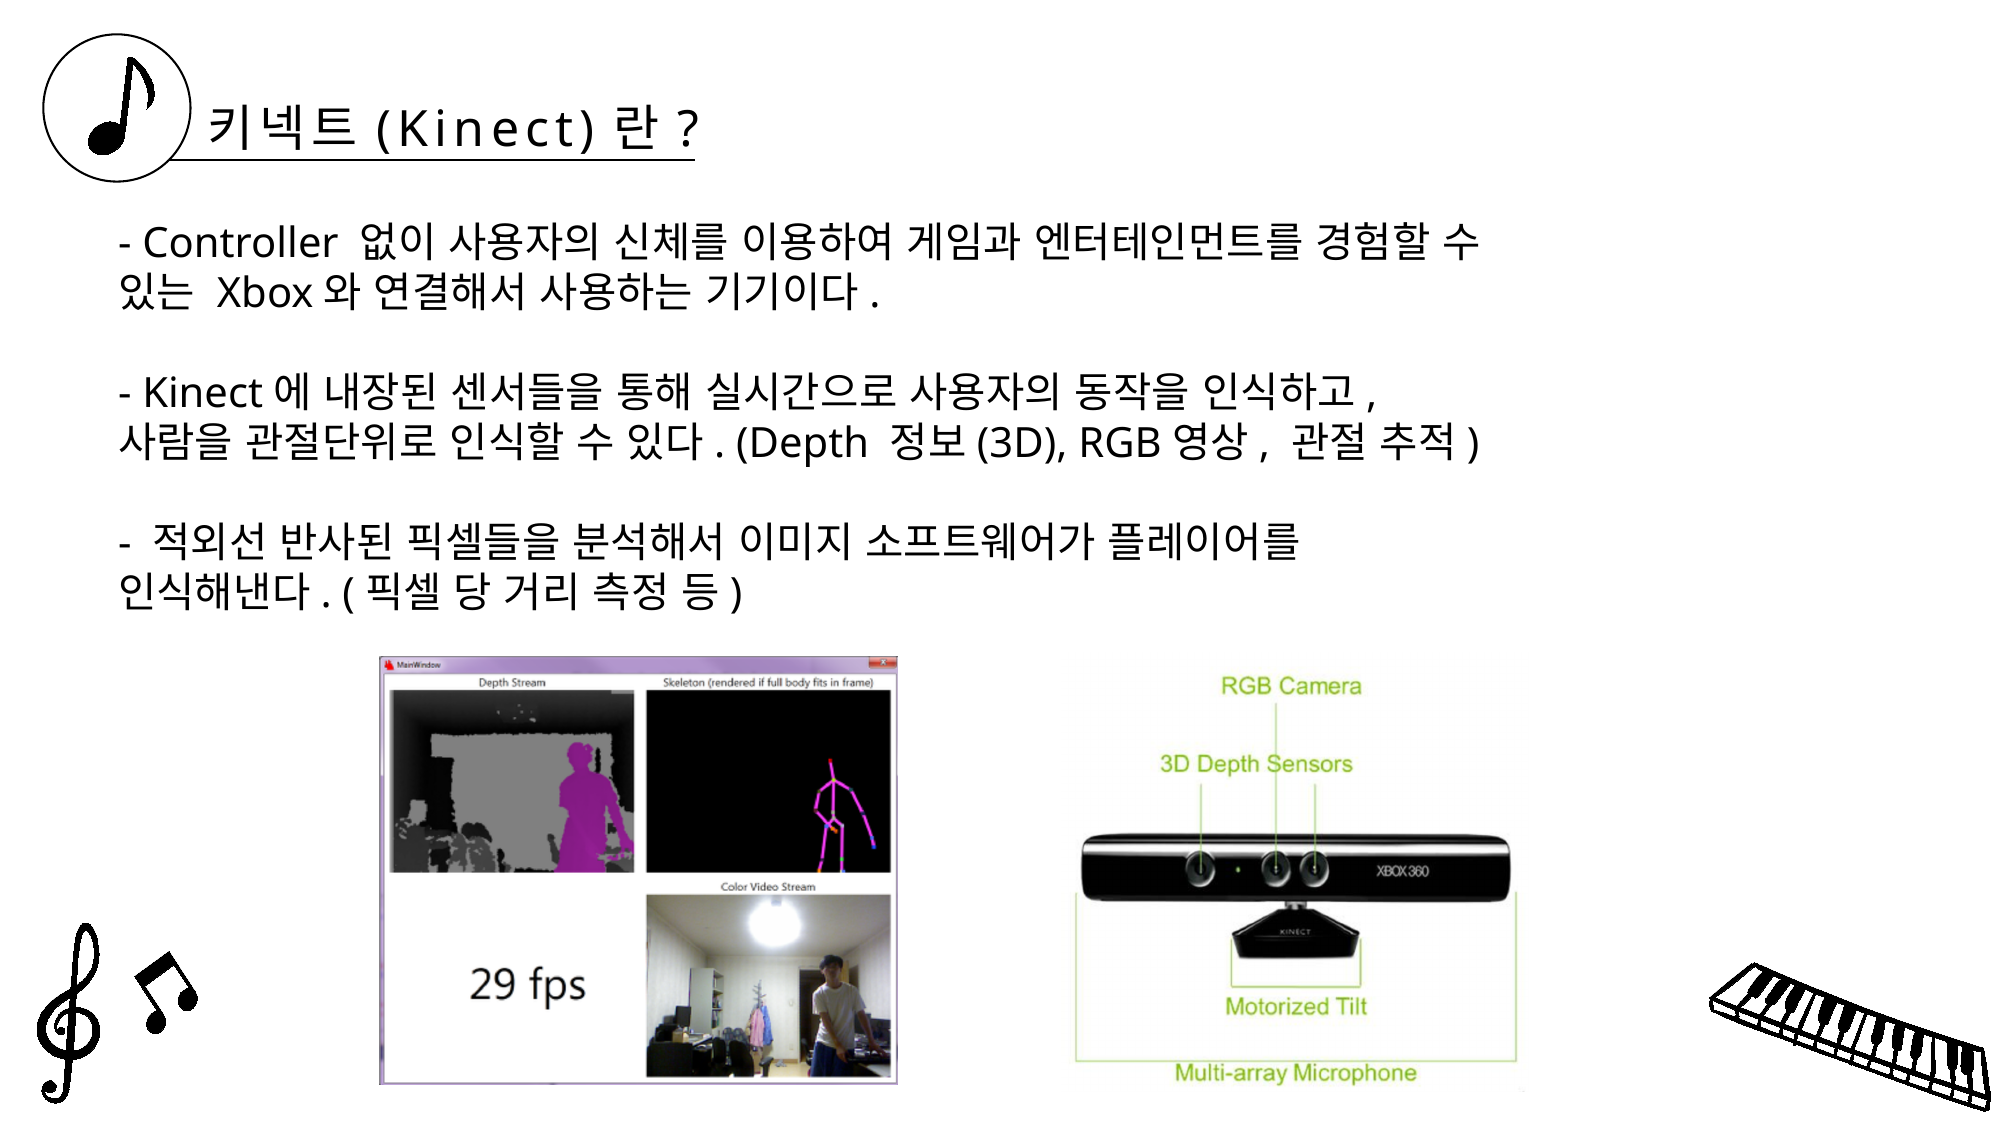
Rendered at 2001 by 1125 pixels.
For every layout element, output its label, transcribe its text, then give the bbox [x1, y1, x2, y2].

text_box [43, 34, 191, 182]
text_box [1709, 962, 1991, 1112]
text_box 키넥트(Kinect)란? [192, 89, 715, 164]
text_box [37, 923, 100, 1104]
text_box [134, 951, 198, 1034]
picture [379, 652, 898, 1085]
text_box - Controller 없이 사용자의 신체를 이용하여 게임과 엔터테인먼트를 경험할 수 있는 Xbox와 연결해서 사용하는 기기이다. - Kinect에 내장된 센서들을 통해 실시간으로 사용자의 동작을 인식하고, 사람을 관절단위로 인식할 수 있다. (Depth 정보(3D), RGB영상, 관절 추적) - 적외선 반사된 픽셀들을 분석해서 이미지 소프트웨어가 플레이어를 인식해낸다. (픽셀 당 거리 측정 등) [103, 208, 1511, 674]
picture [1061, 652, 1529, 1092]
